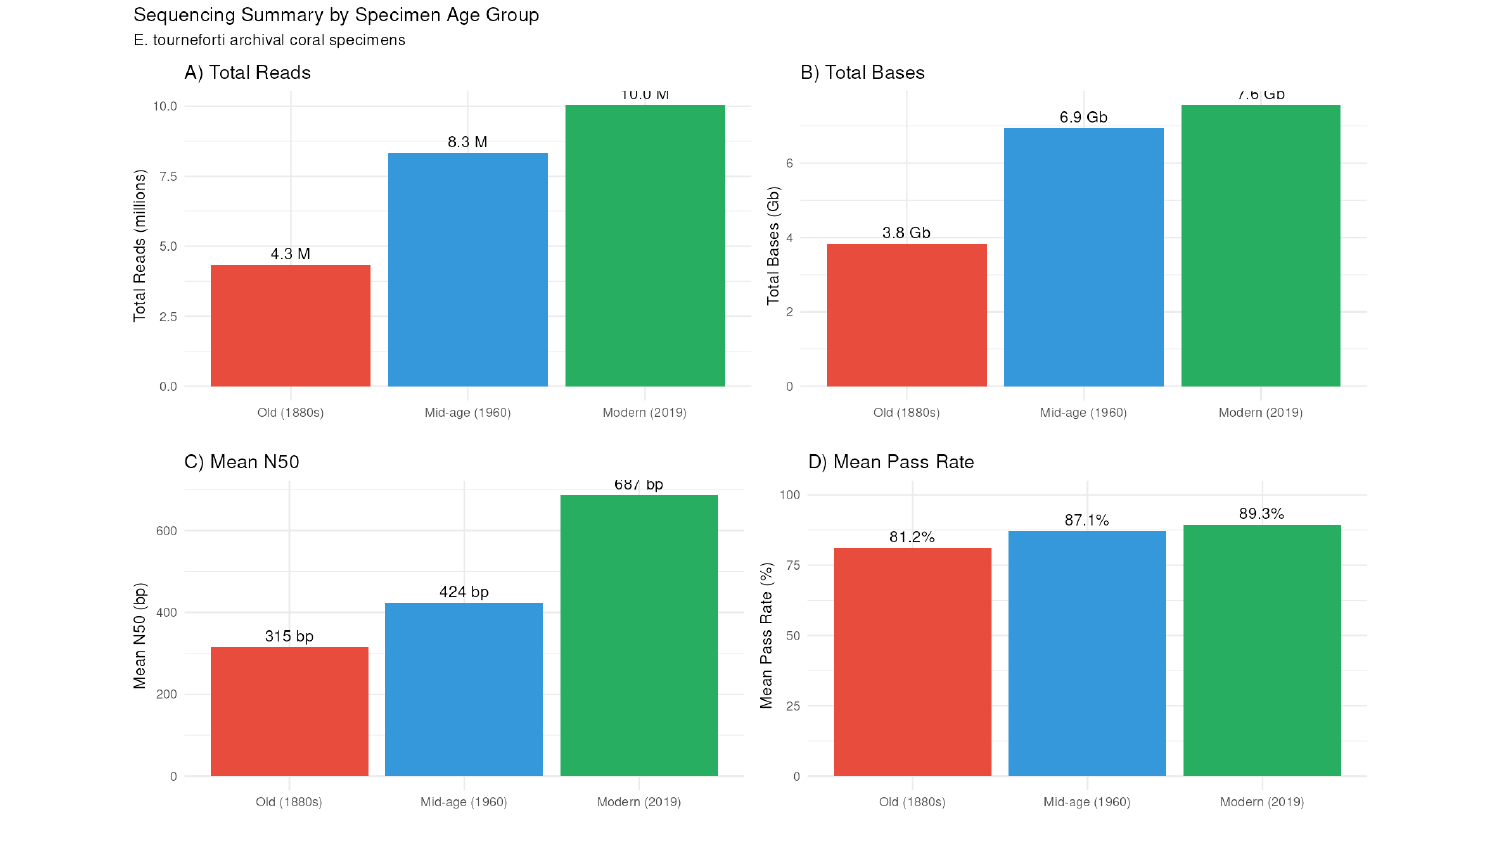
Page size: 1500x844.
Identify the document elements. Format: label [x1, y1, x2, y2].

picture [116, 0, 1383, 844]
